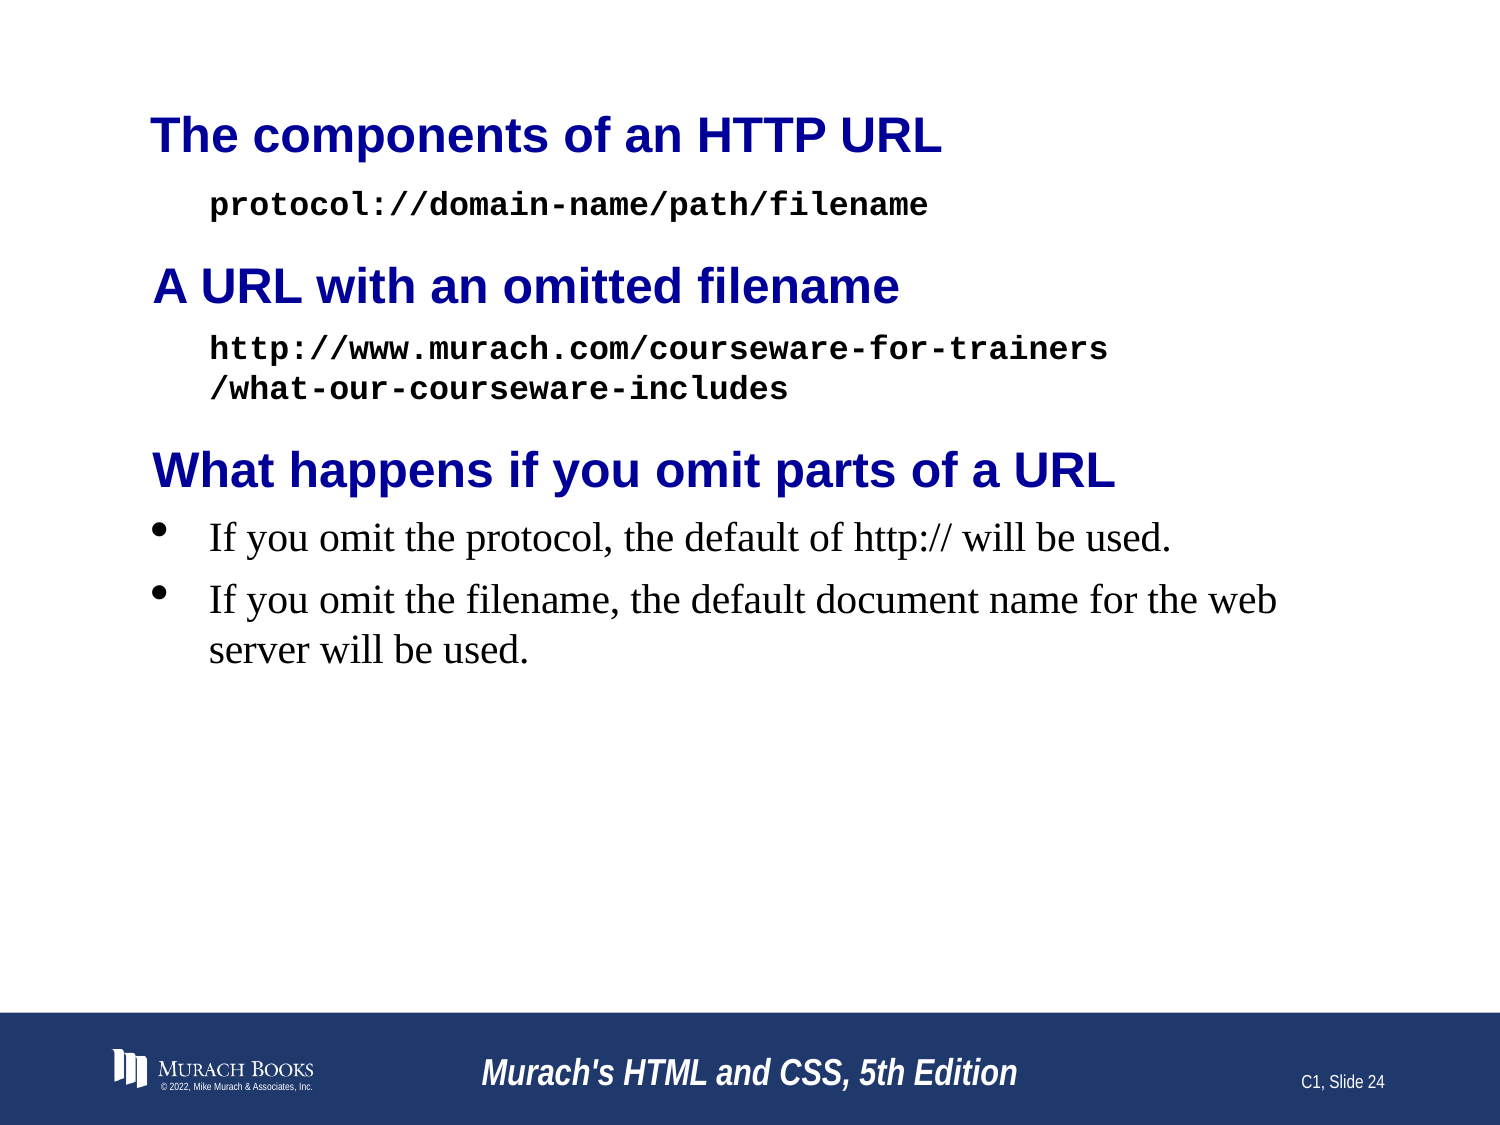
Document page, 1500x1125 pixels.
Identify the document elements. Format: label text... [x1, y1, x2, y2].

slide_number C1, Slide 24 [1087, 1025, 1400, 1100]
title The components of an HTTP URL [150, 102, 1350, 164]
slide_number Murach's HTML and CSS, 5th Edition [463, 1025, 1050, 1100]
footer © 2022, Mike Murach & Associates, Inc. [12, 1025, 463, 1100]
list protocol://domain-name/path/filename A URL with an omitted filename http://www.murach.com/courseware-for-trainers /what-our-courseware-includes What happens if you omit parts of a URL If you omit the protocol, the default of http:// will be used. If you omit the filename, the default document name for the web server will be used. [137, 174, 1350, 975]
